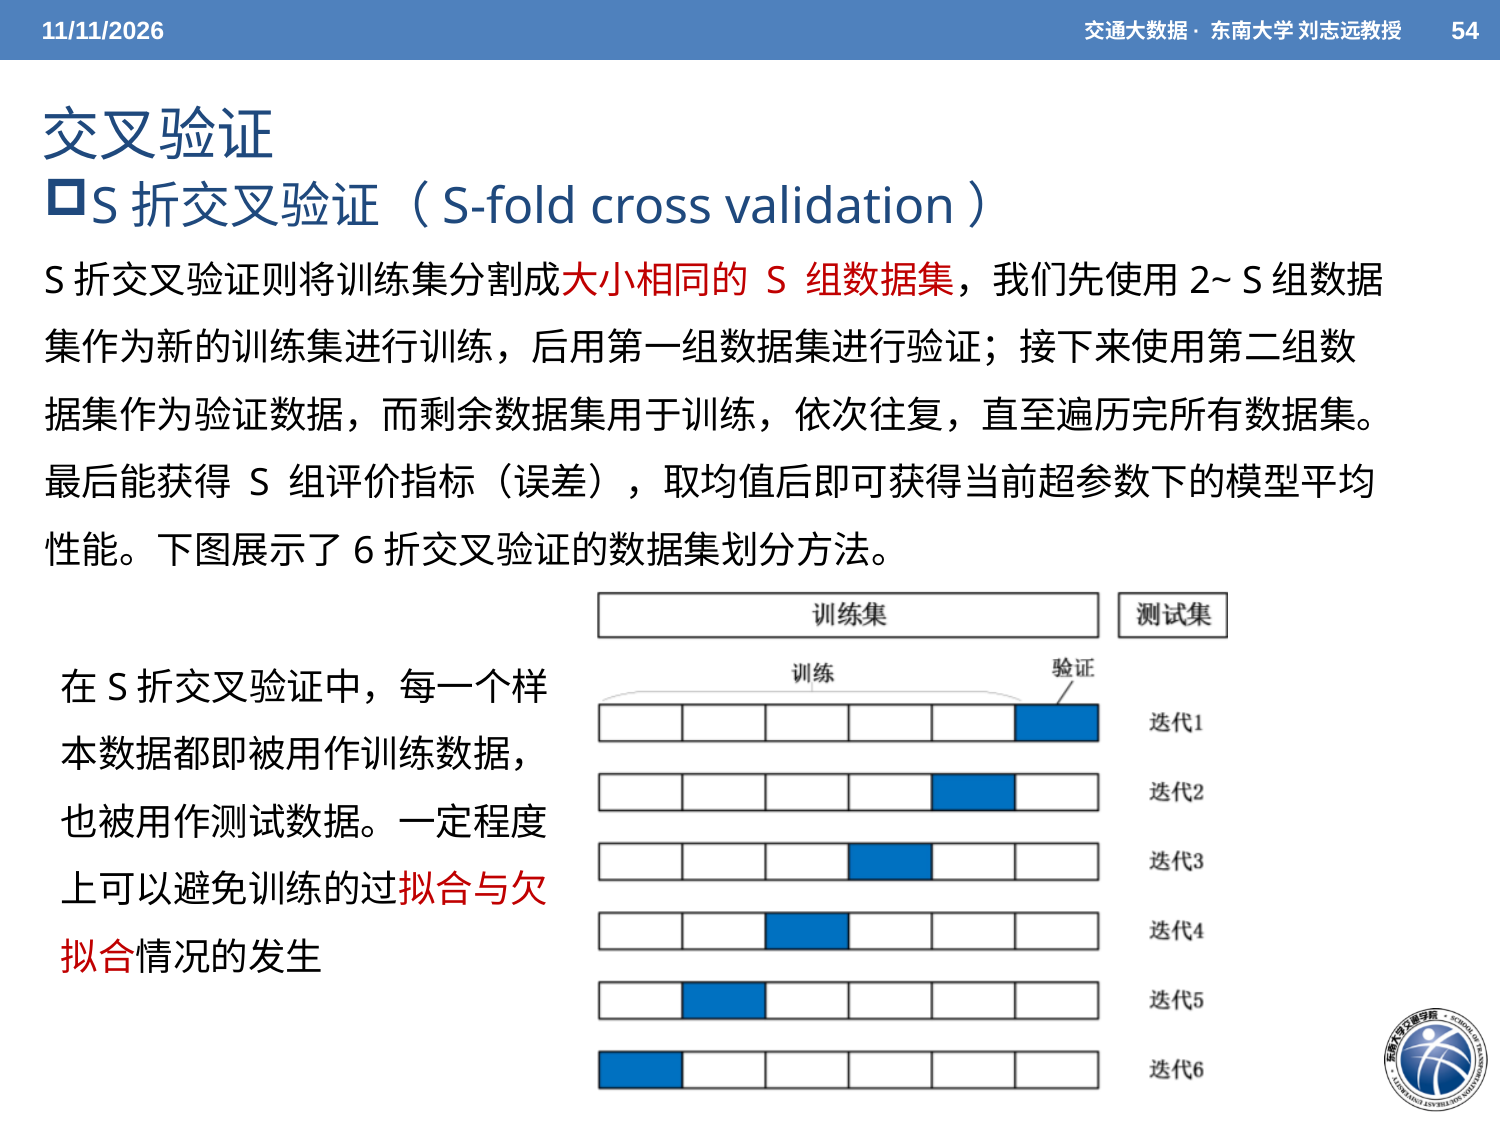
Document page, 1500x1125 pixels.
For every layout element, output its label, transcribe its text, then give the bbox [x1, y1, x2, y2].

footer 交通大数据· 东南大学 刘志远教授 [624, 2, 1418, 58]
text_box S折交叉验证（S-fold cross validation） S折交叉验证则将训练集分割成大小相同的 S 组数据集，我们先使用2~ S组数据集作为新的训练集进行训练，后用第一组数据集进行验证；接下来使用第二组数据集作为验证数据，而剩余数据集用于训练，依次往复，直至遍历完所有数据集。最后能获得 S 组评价指标（误差），取均值后即可获得当前超参数下的模型平均性能。下图展示了6折交叉验证的数据集划分方法。 [29, 165, 1403, 579]
title 交叉验证 [26, 72, 1377, 193]
picture [561, 582, 1228, 1101]
slide_number 54 [1436, 2, 1500, 58]
picture [1384, 1008, 1489, 1112]
text_box 在S折交叉验证中，每一个样本数据都即被用作训练数据，也被用作测试数据。一定程度上可以避免训练的过拟合与欠拟合情况的发生 [46, 633, 556, 986]
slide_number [26, 2, 502, 58]
